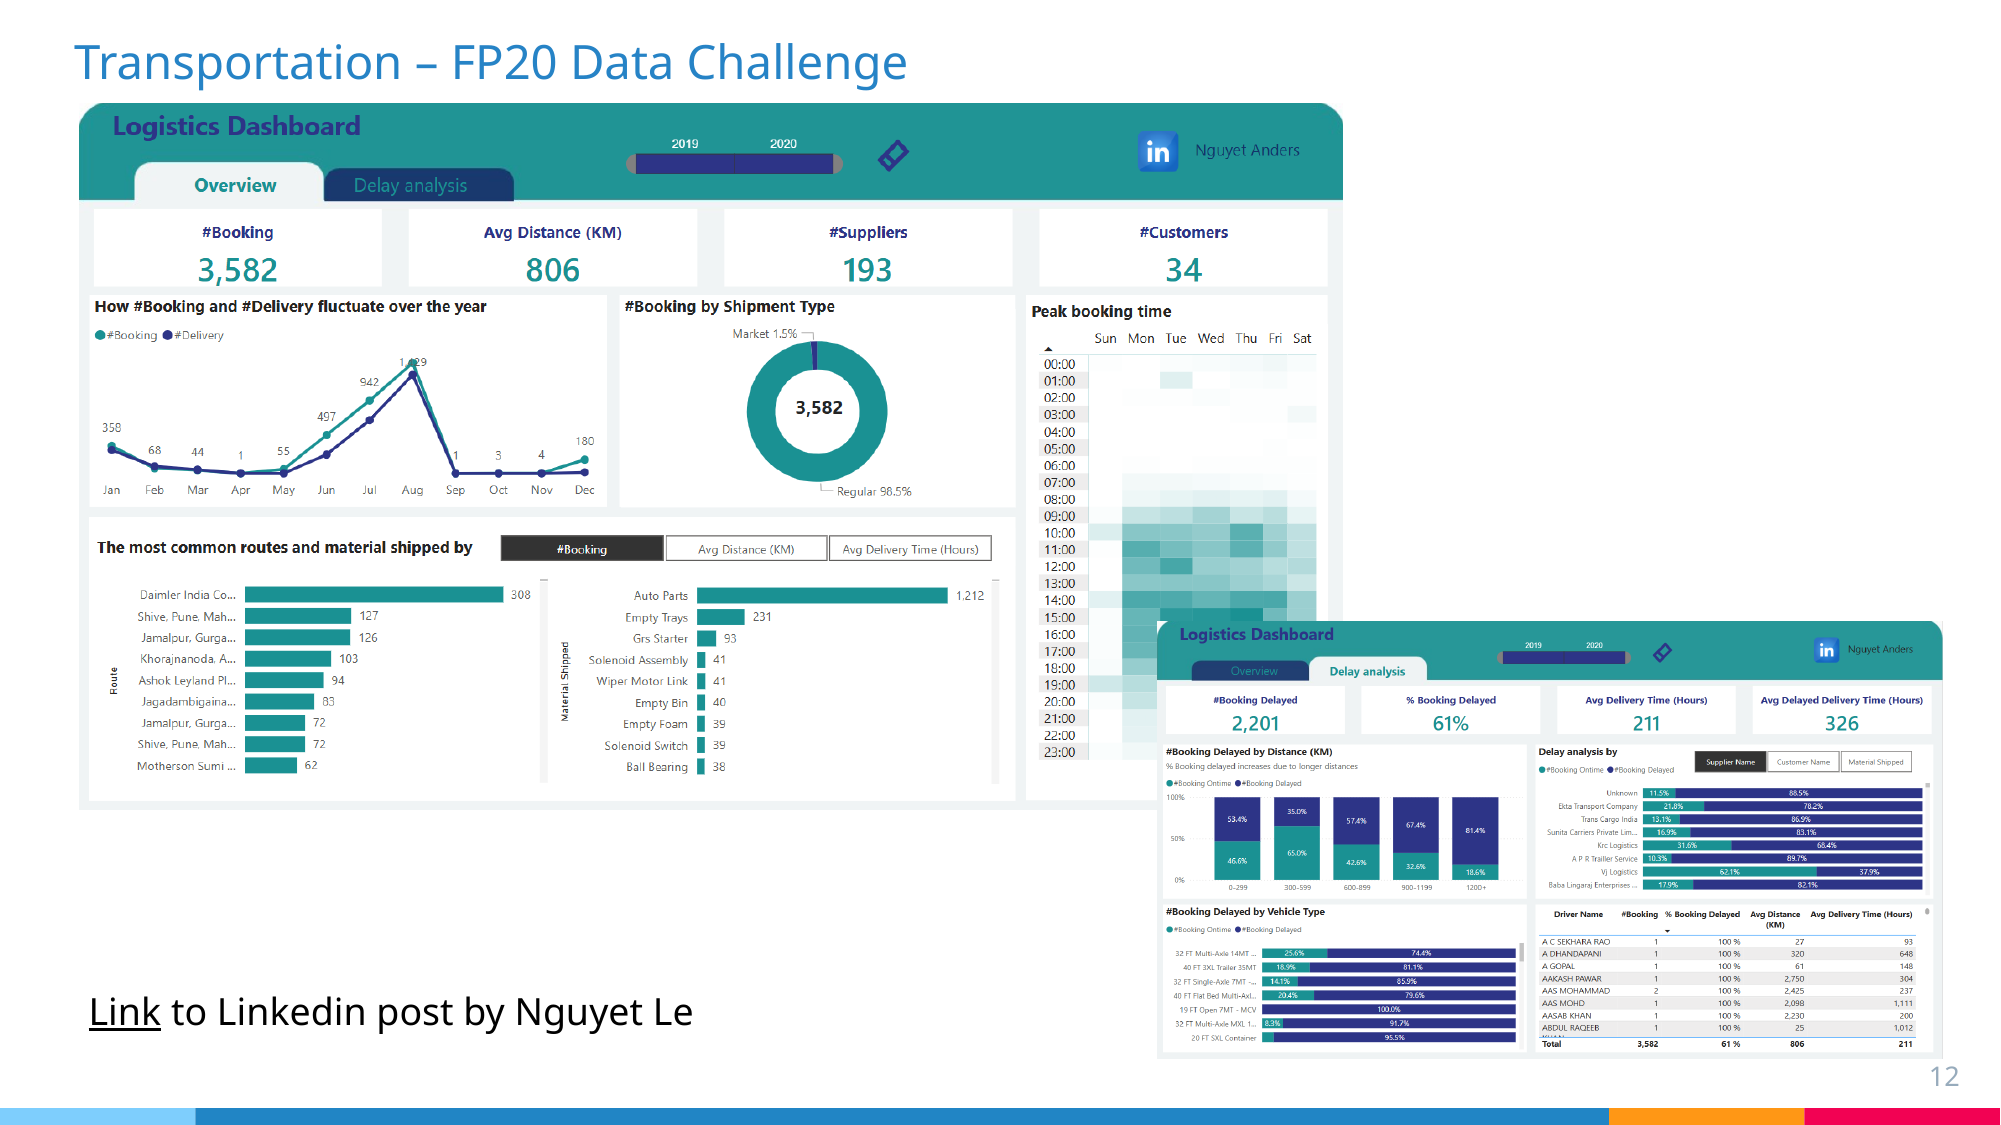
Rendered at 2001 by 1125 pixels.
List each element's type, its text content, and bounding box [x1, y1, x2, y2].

title Transportation – FP20 Data Challenge [59, 16, 1975, 104]
slide_number 12 [1854, 1043, 1975, 1113]
text_box Link to Linkedin post by Nguyet Le [73, 935, 1151, 1047]
picture [79, 103, 1943, 1059]
